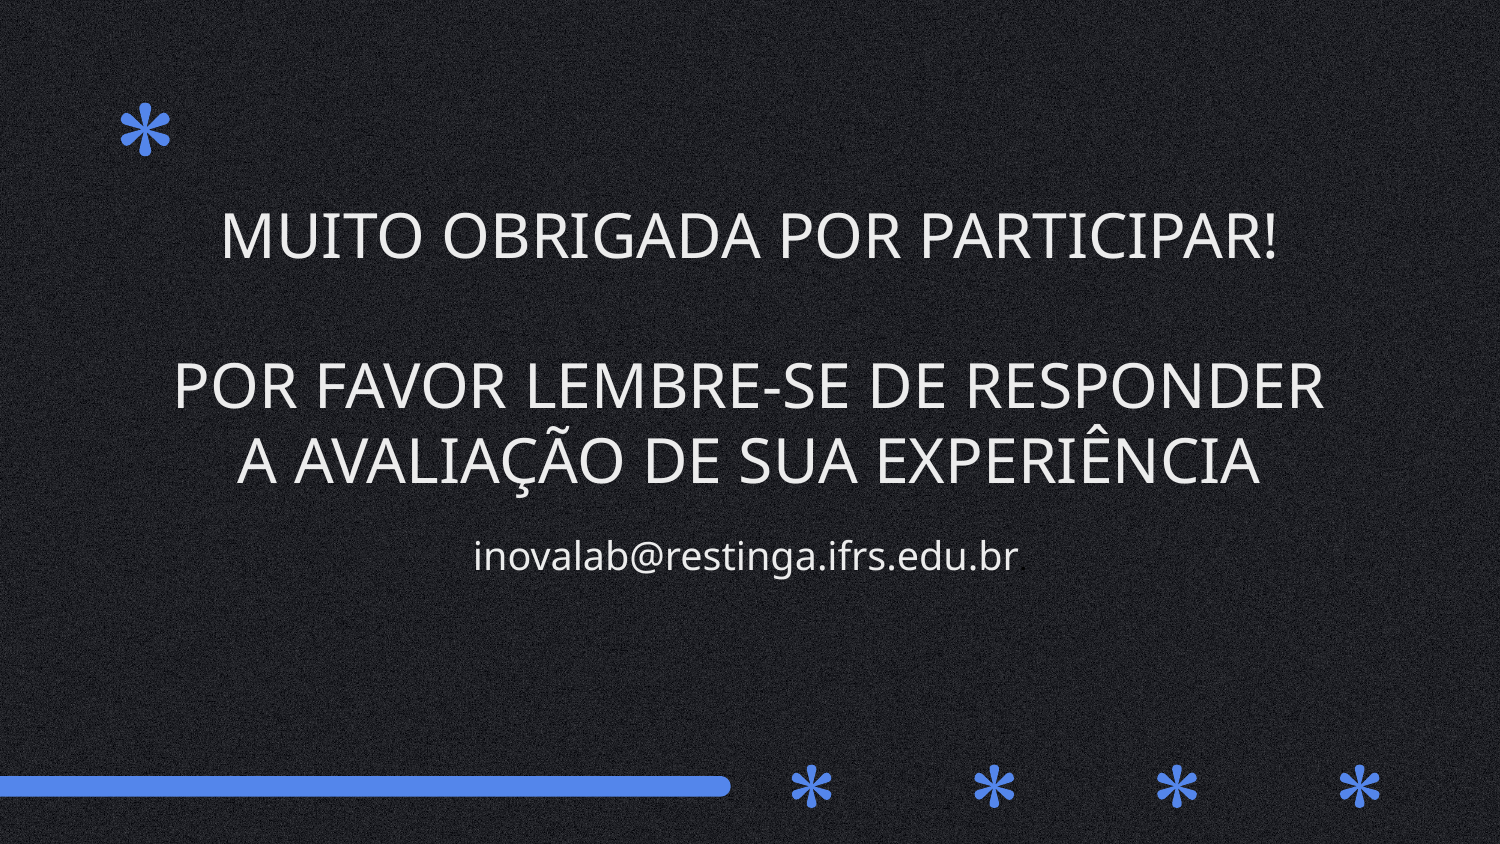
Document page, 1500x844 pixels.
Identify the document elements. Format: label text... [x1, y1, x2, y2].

picture [0, 0, 1500, 844]
text_box MUITO OBRIGADA POR PARTICIPAR! POR FAVOR LEMBRE-SE DE RESPONDER A AVALIAÇÃO DE SUA EXPERIÊNCIA inovalab@restinga.ifrs.edu.br. [148, 182, 1352, 662]
